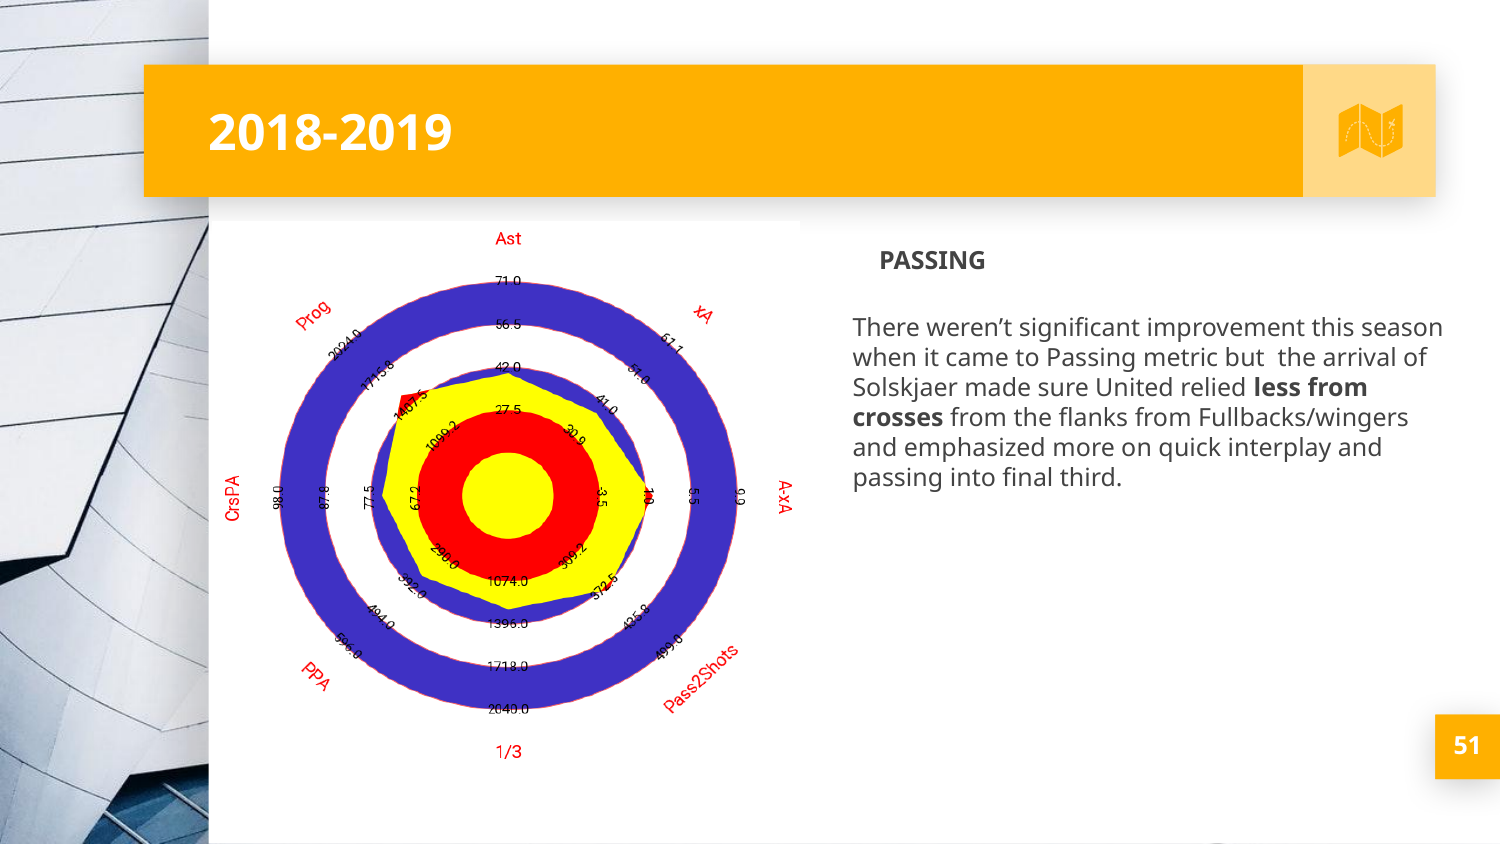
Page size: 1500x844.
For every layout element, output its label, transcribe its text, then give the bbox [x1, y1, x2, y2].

picture [212, 221, 801, 773]
slide_number 51 [1435, 714, 1500, 780]
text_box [1338, 103, 1403, 158]
list PASSING [864, 229, 1436, 296]
picture [0, 0, 208, 844]
list There weren’t significant improvement this season when it came to Passing metric but the arrival of Solskjaer made sure United relied less from crosses from the flanks from Fullbacks/wingers and emphasized more on quick interplay and passing into final third. [837, 296, 1475, 735]
title 2018-2019 [193, 64, 1300, 197]
